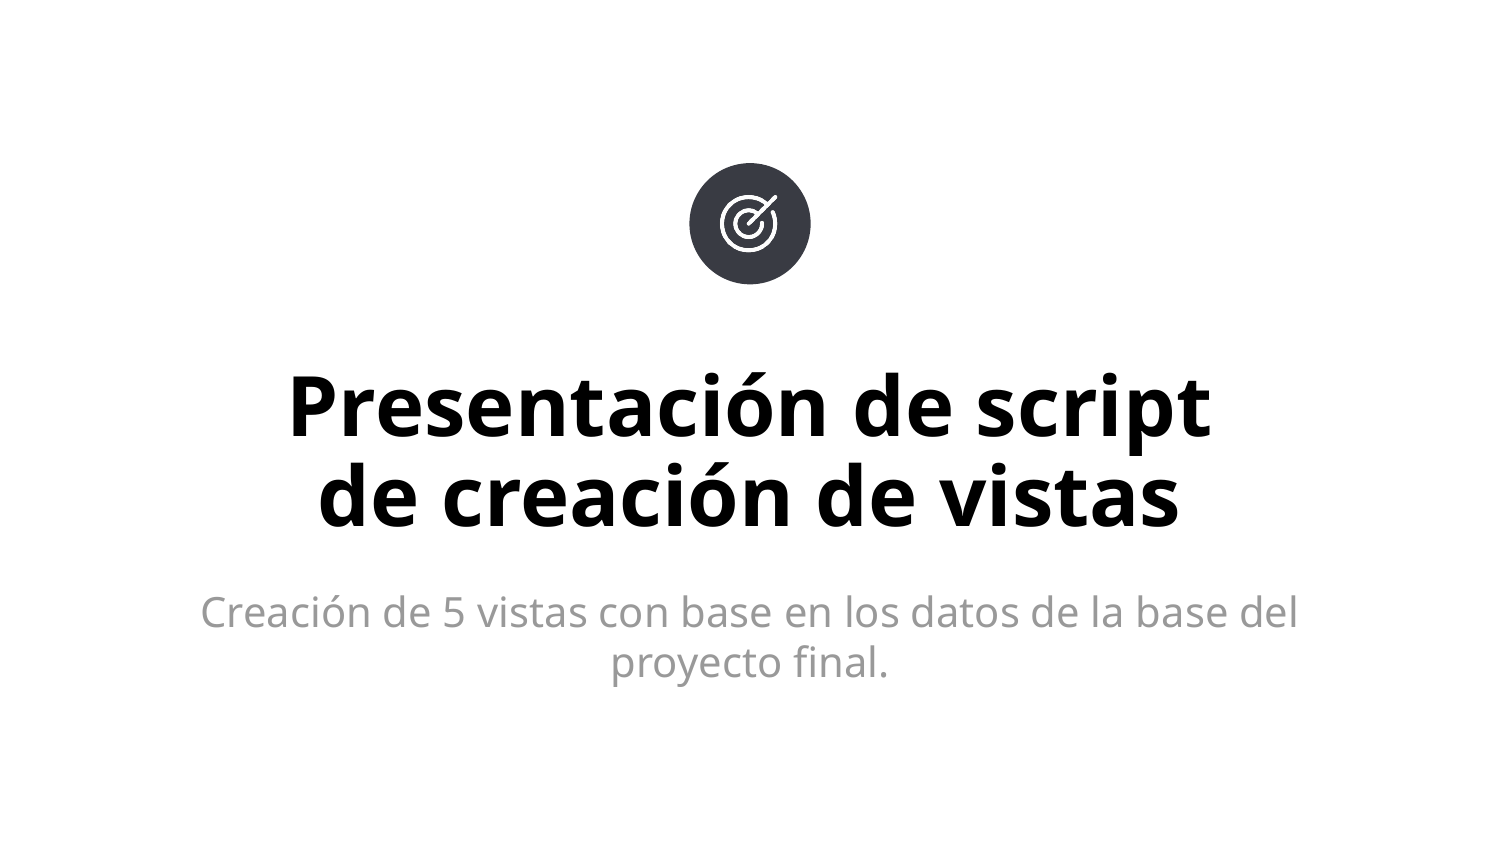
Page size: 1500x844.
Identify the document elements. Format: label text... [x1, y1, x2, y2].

text_box Creación de 5 vistas con base en los datos de la base del proyecto final. [161, 570, 1339, 701]
text_box Presentación de script de creación de vistas [239, 349, 1261, 560]
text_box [689, 162, 811, 285]
